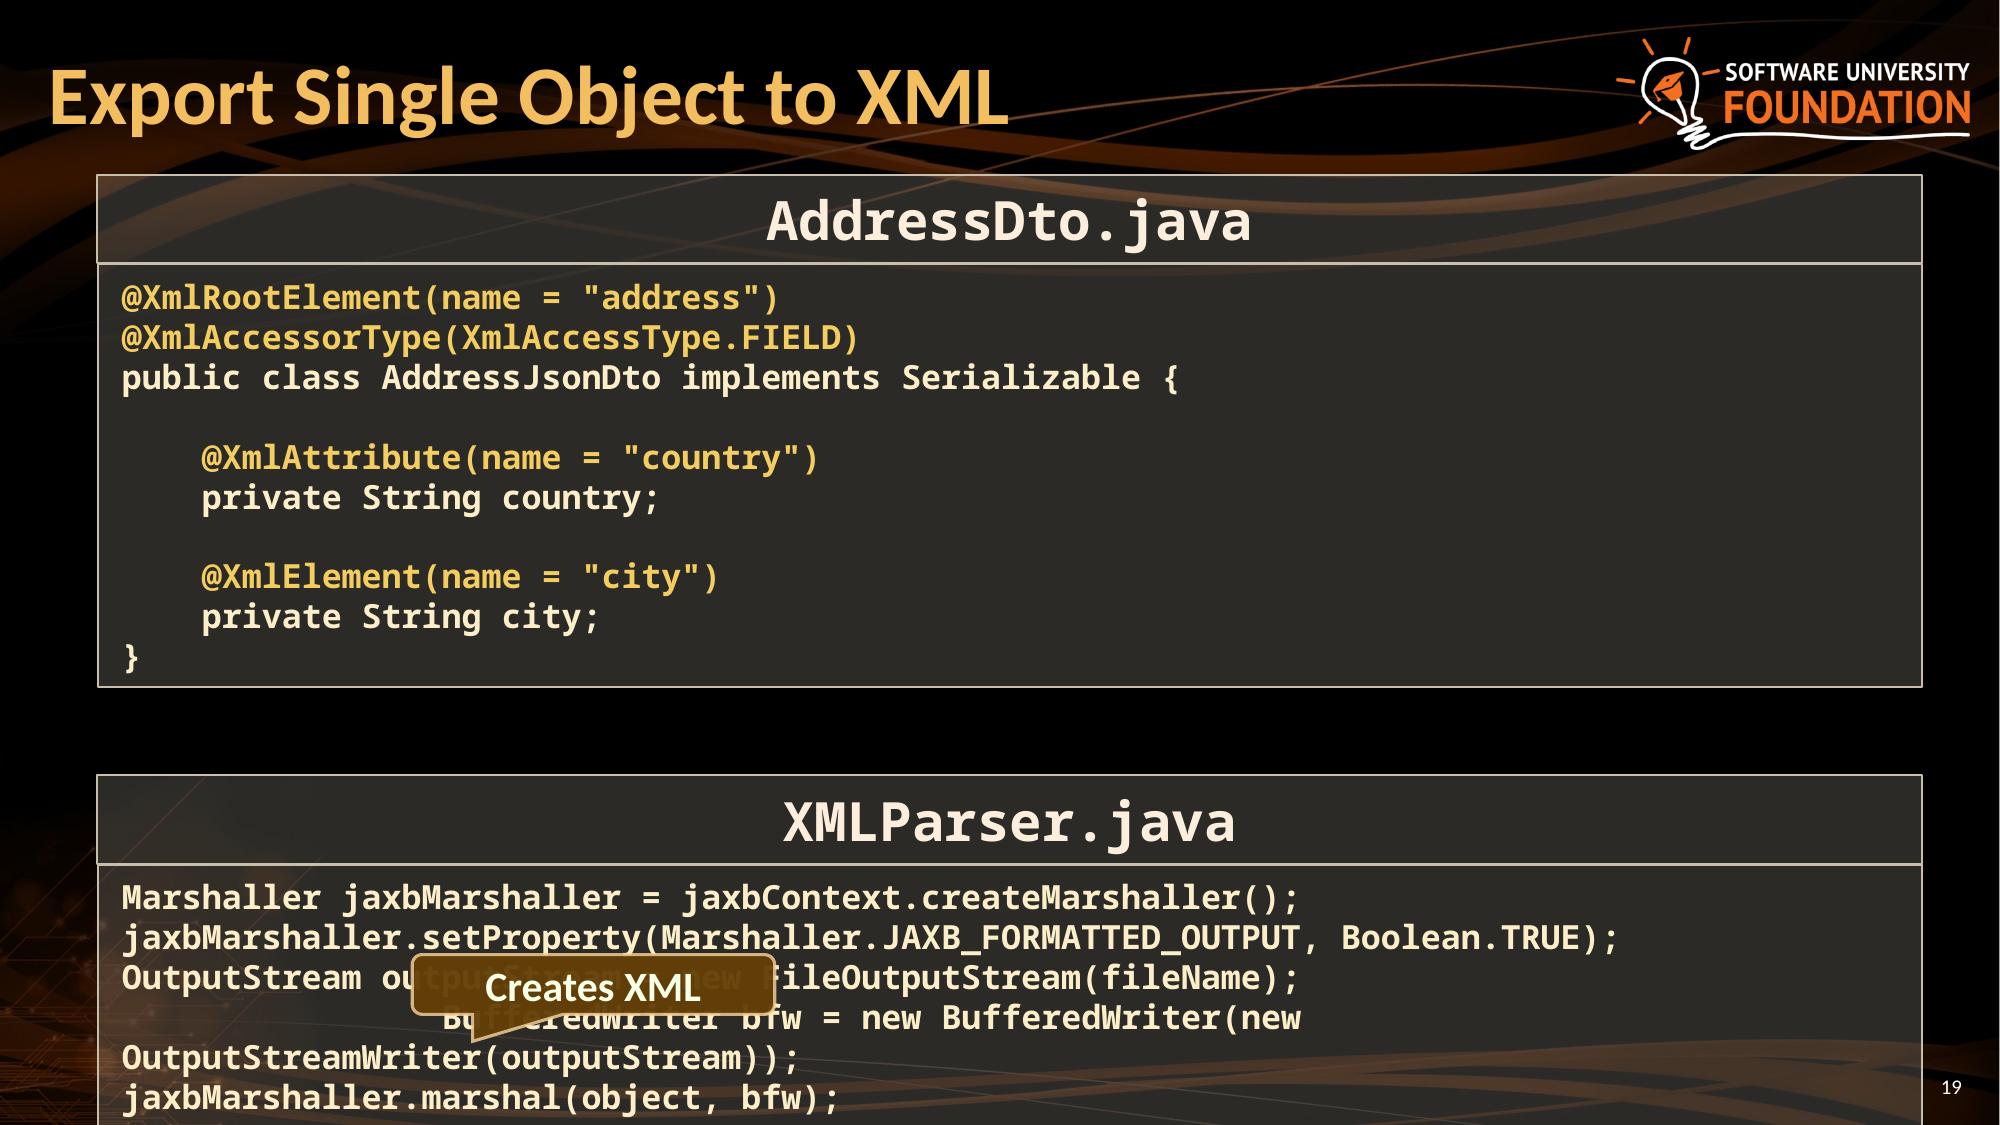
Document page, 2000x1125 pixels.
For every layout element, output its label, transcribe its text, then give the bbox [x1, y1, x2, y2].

text_box Marshaller jaxbMarshaller = jaxbContext.createMarshaller(); jaxbMarshaller.setProperty(Marshaller.JAXB_FORMATTED_OUTPUT, Boolean.TRUE); OutputStream outputStream = new FileOutputStream(fileName); BufferedWriter bfw = new BufferedWriter(new OutputStreamWriter(outputStream)); jaxbMarshaller.marshal(object, bfw); [98, 864, 1923, 1125]
title Export Single Object to XML [30, 6, 1602, 189]
picture [0, 0, 2000, 1125]
text_box AddressDto.java [97, 174, 1923, 264]
slide_number 19 [1923, 1070, 1968, 1103]
text_box XMLParser.java [97, 775, 1923, 864]
text_box Creates XML [410, 953, 776, 1043]
text_box @XmlRootElement(name = "address") @XmlAccessorType(XmlAccessType.FIELD) public class AddressJsonDto implements Serializable { @XmlAttribute(name = "country") private String country; @XmlElement(name = "city") private String city; } [98, 264, 1923, 688]
